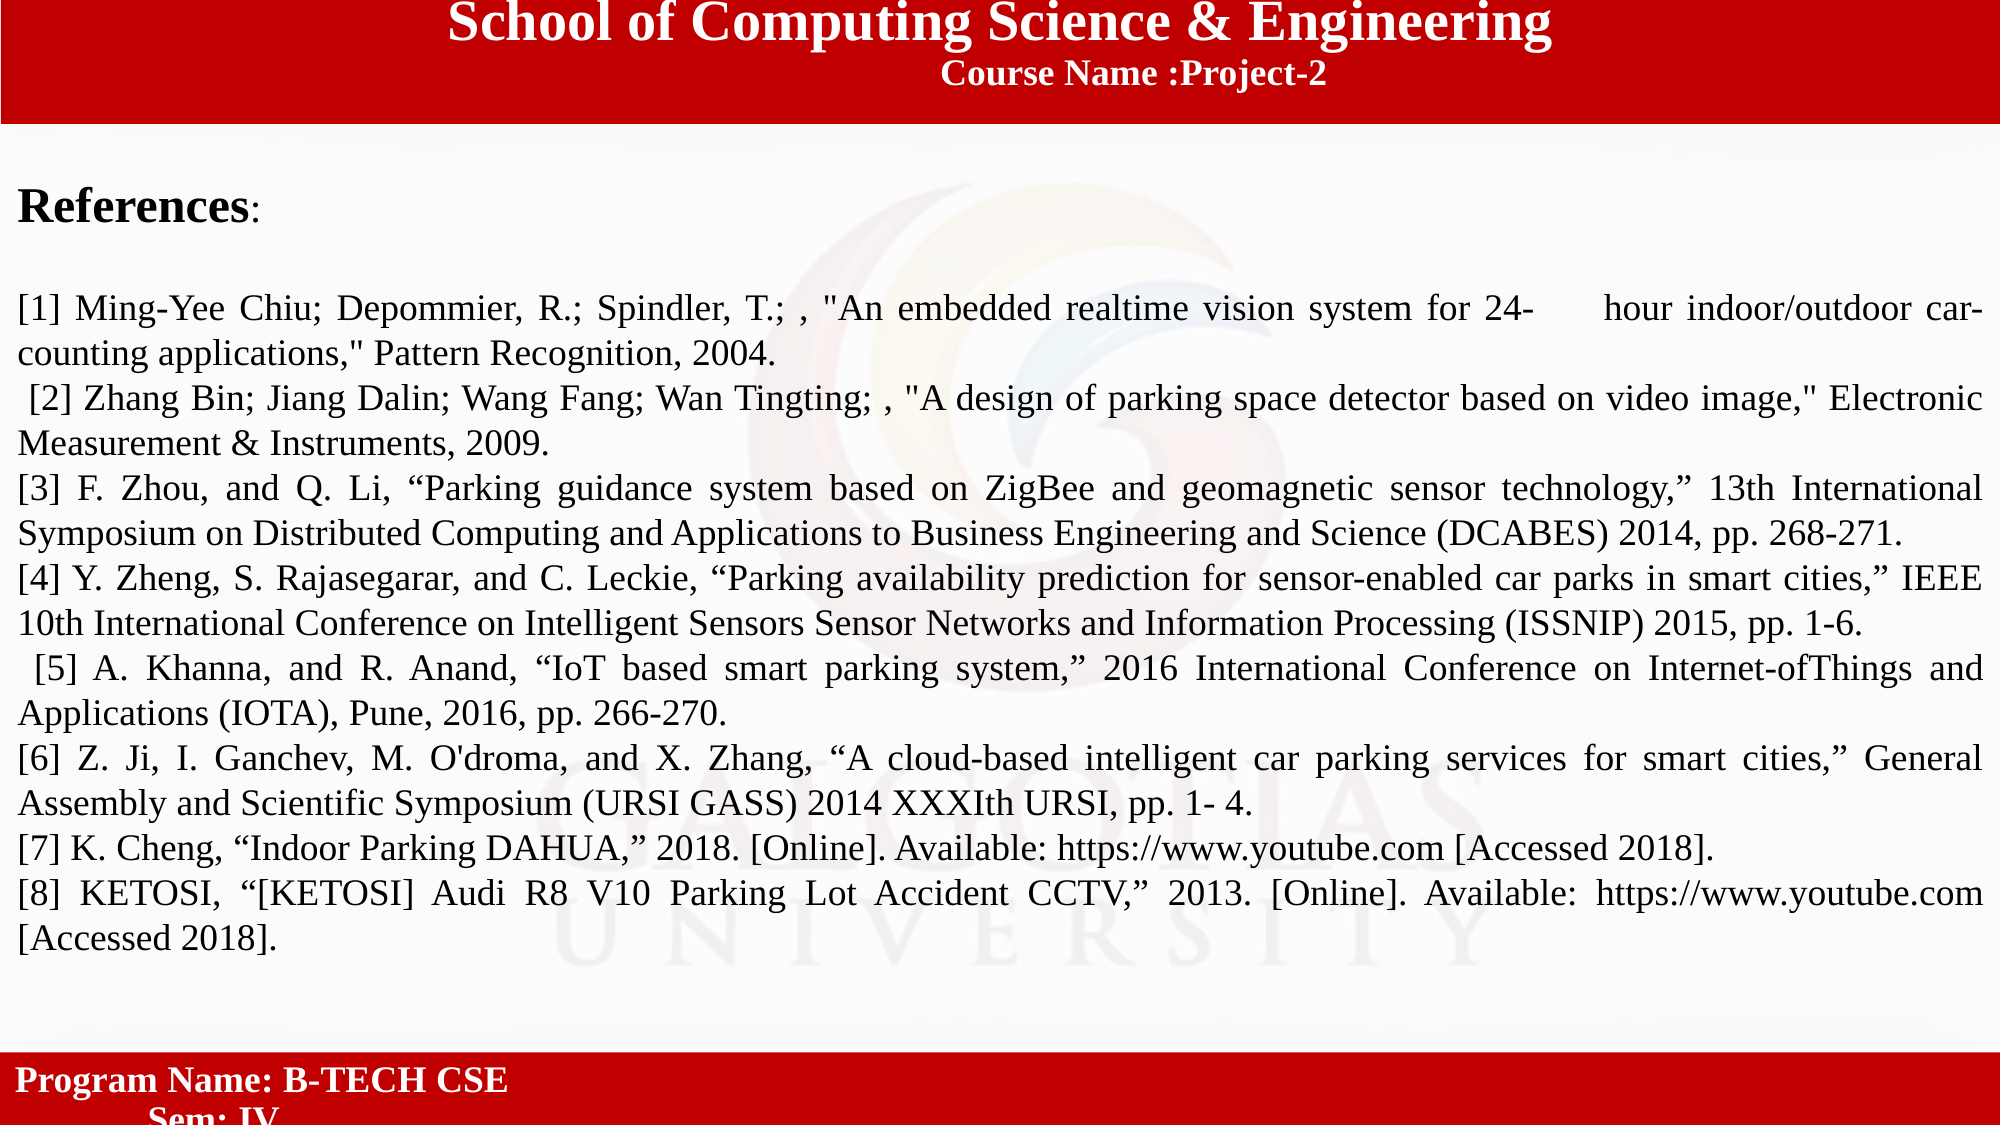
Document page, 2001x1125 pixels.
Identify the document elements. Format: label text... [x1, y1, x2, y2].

text_box School of Computing Science & Engineering Course Name :Project-2 [0, 0, 2000, 124]
text_box References: [1] Ming-Yee Chiu; Depommier, R.; Spindler, T.; , "An embedded realtime vision system for 24- hour indoor/outdoor car-counting applications," Pattern Recognition, 2004. [2] Zhang Bin; Jiang Dalin; Wang Fang; Wan Tingting; , "A design of parking space detector based on video image," Electronic Measurement & Instruments, 2009. [3] F. Zhou, and Q. Li, “Parking guidance system based on ZigBee and geomagnetic sensor technology,” 13th International Symposium on Distributed Computing and Applications to Business Engineering and Science (DCABES) 2014, pp. 268-271. [4] Y. Zheng, S. Rajasegarar, and C. Leckie, “Parking availability prediction for sensor-enabled car parks in smart cities,” IEEE 10th International Conference on Intelligent Sensors Sensor Networks and Information Processing (ISSNIP) 2015, pp. 1-6. [5] A. Khanna, and R. Anand, “IoT based smart parking system,” 2016 International Conference on Internet-ofThings and Applications (IOTA), Pune, 2016, pp. 266-270. [6] Z. Ji, I. Ganchev, M. O'droma, and X. Zhang, “A cloud-based intelligent car parking services for smart cities,” General Assembly and Scientific Symposium (URSI GASS) 2014 XXXIth URSI, pp. 1- 4. [7] K. Cheng, “Indoor Parking DAHUA,” 2018. [Online]. Available: https://www.youtube.com [Accessed 2018]. [8] KETOSI, “[KETOSI] Audi R8 V10 Parking Lot Accident CCTV,” 2013. [Online]. Available: https://www.youtube.com [Accessed 2018]. [2, 165, 2000, 1011]
text_box Program Name: B-TECH CSE Sem: IV [0, 1052, 2000, 1125]
